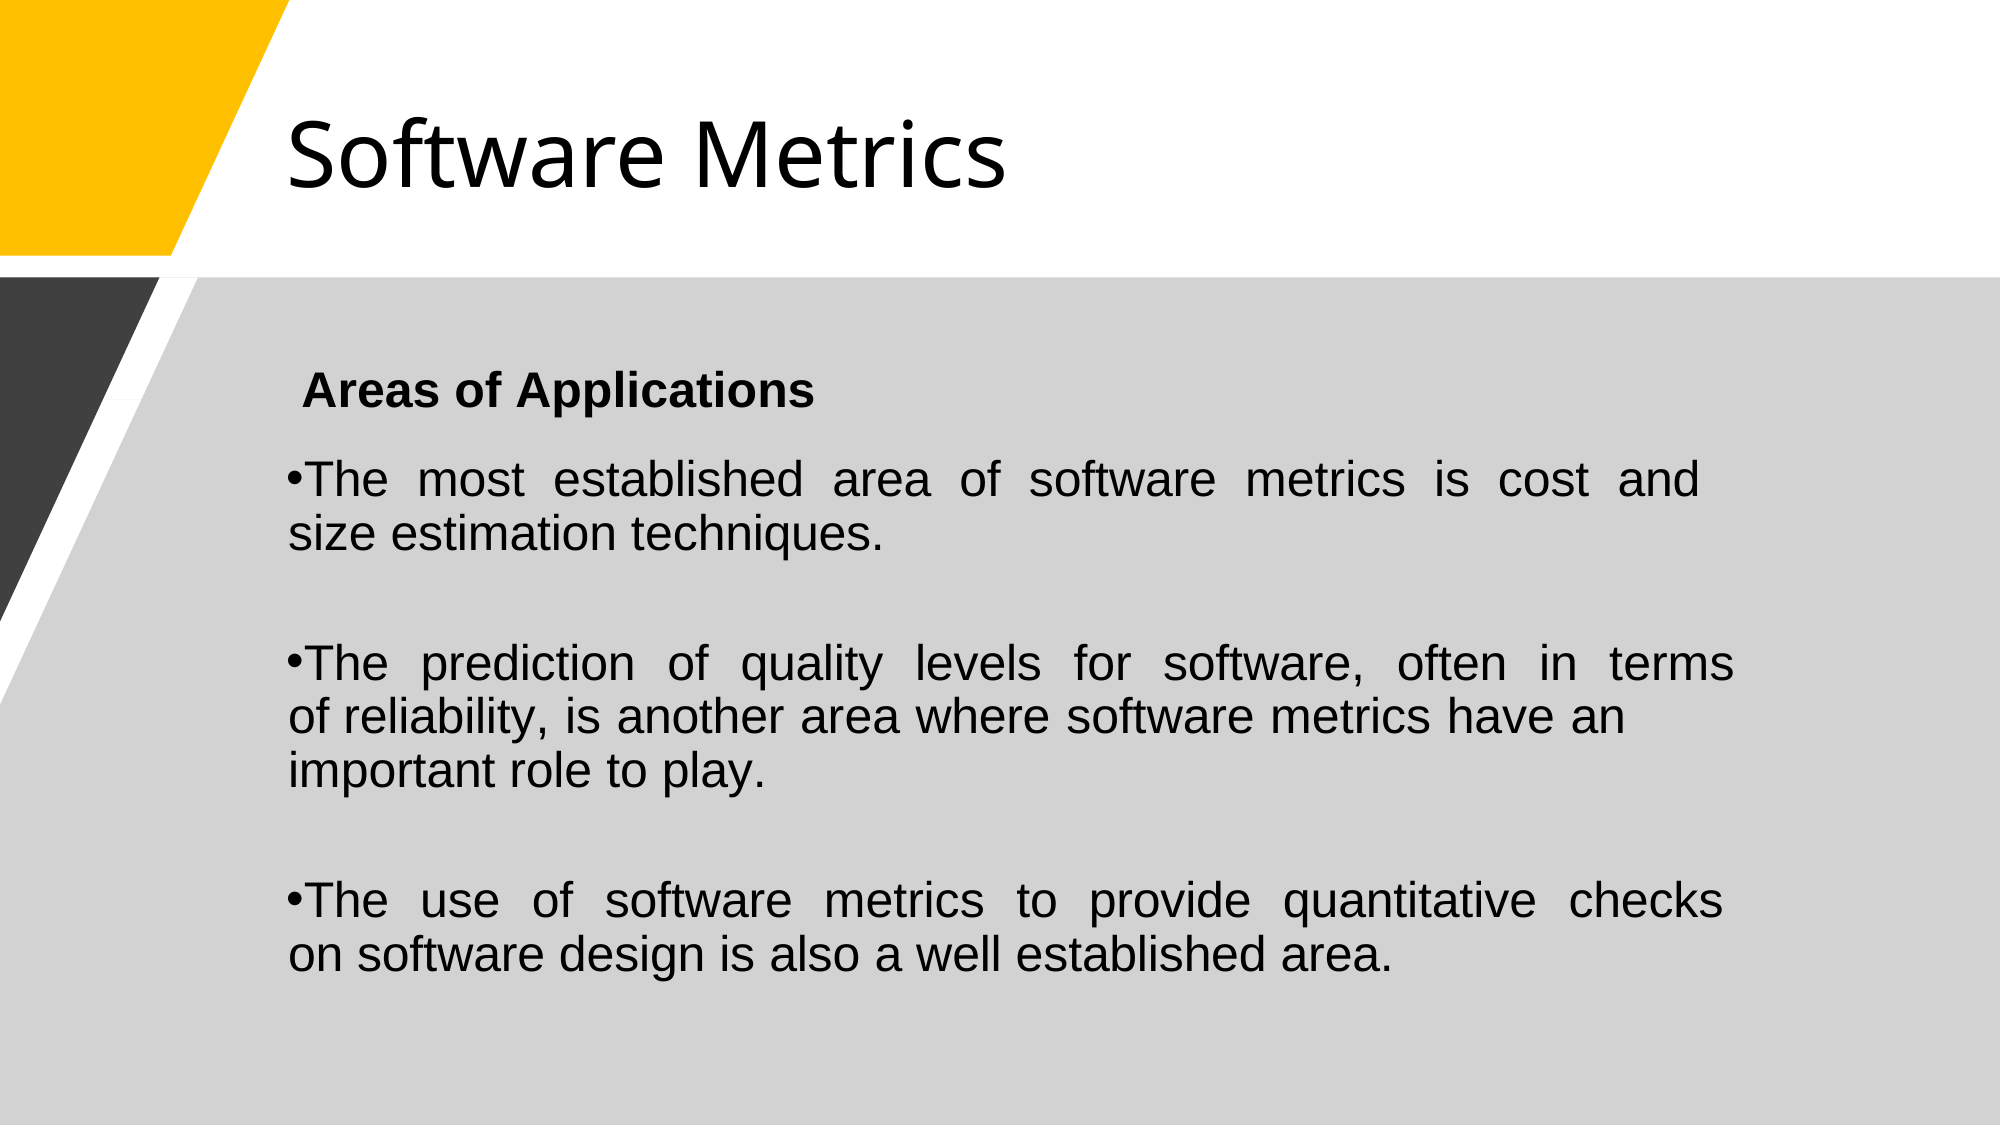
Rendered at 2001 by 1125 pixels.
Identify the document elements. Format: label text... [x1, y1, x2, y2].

text_box [0, 276, 2000, 1125]
list Areas of Applications The most established area of software metrics is cost and size estimation techniques. The prediction of quality levels for software, often in terms of reliability, is another area where software metrics have an important role to play. The use of software metrics to provide quantitative checks on software design is also a well established area. [271, 356, 1808, 1020]
text_box [0, 0, 291, 257]
text_box [0, 276, 162, 622]
title Software Metrics [271, 60, 1808, 255]
